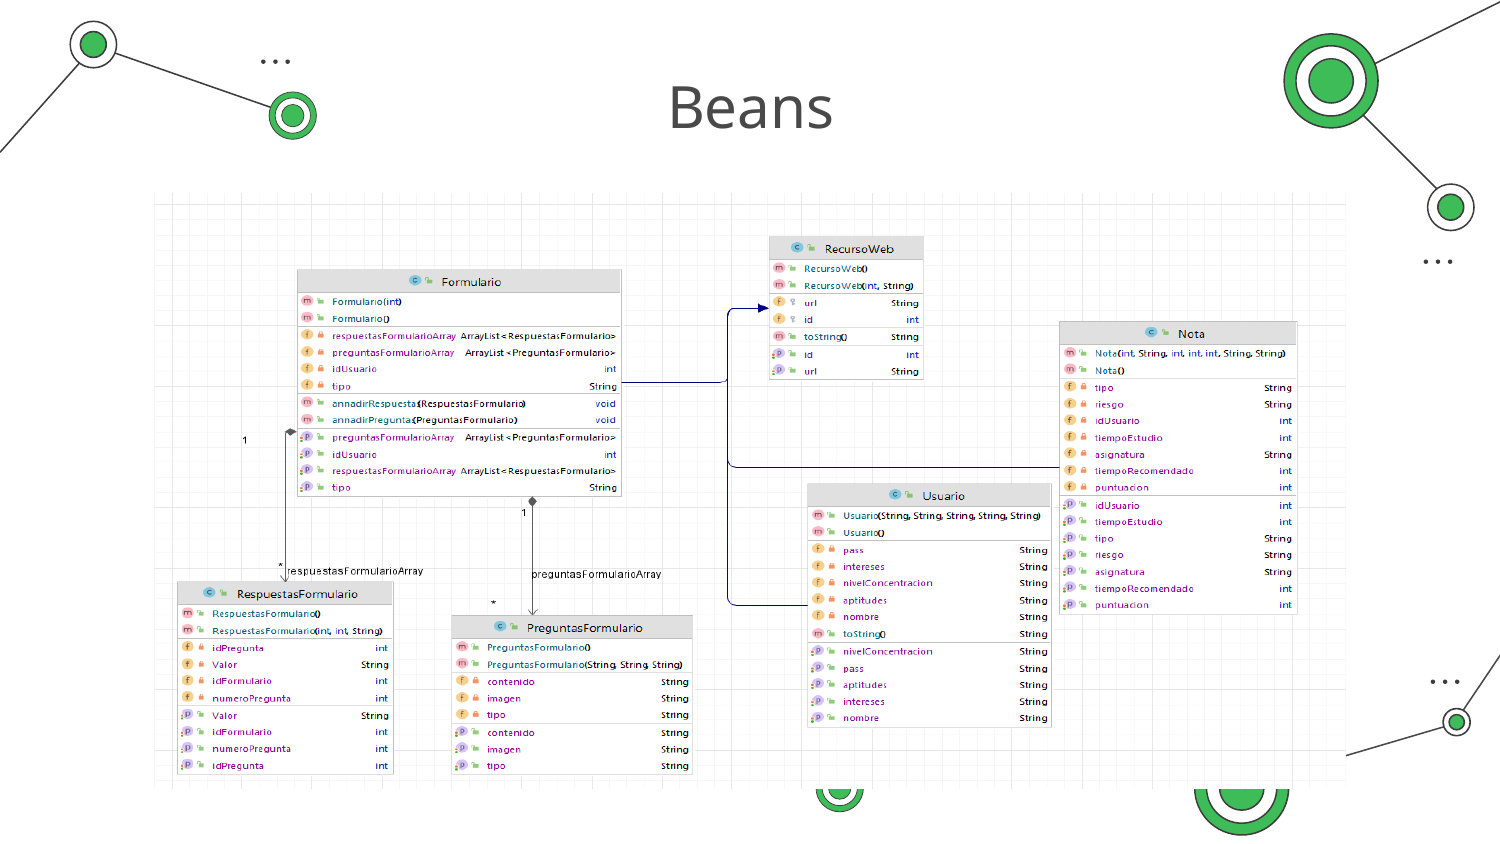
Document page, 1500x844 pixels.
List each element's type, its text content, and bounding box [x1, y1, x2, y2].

title Beans [208, 55, 1293, 146]
picture [153, 193, 1346, 789]
